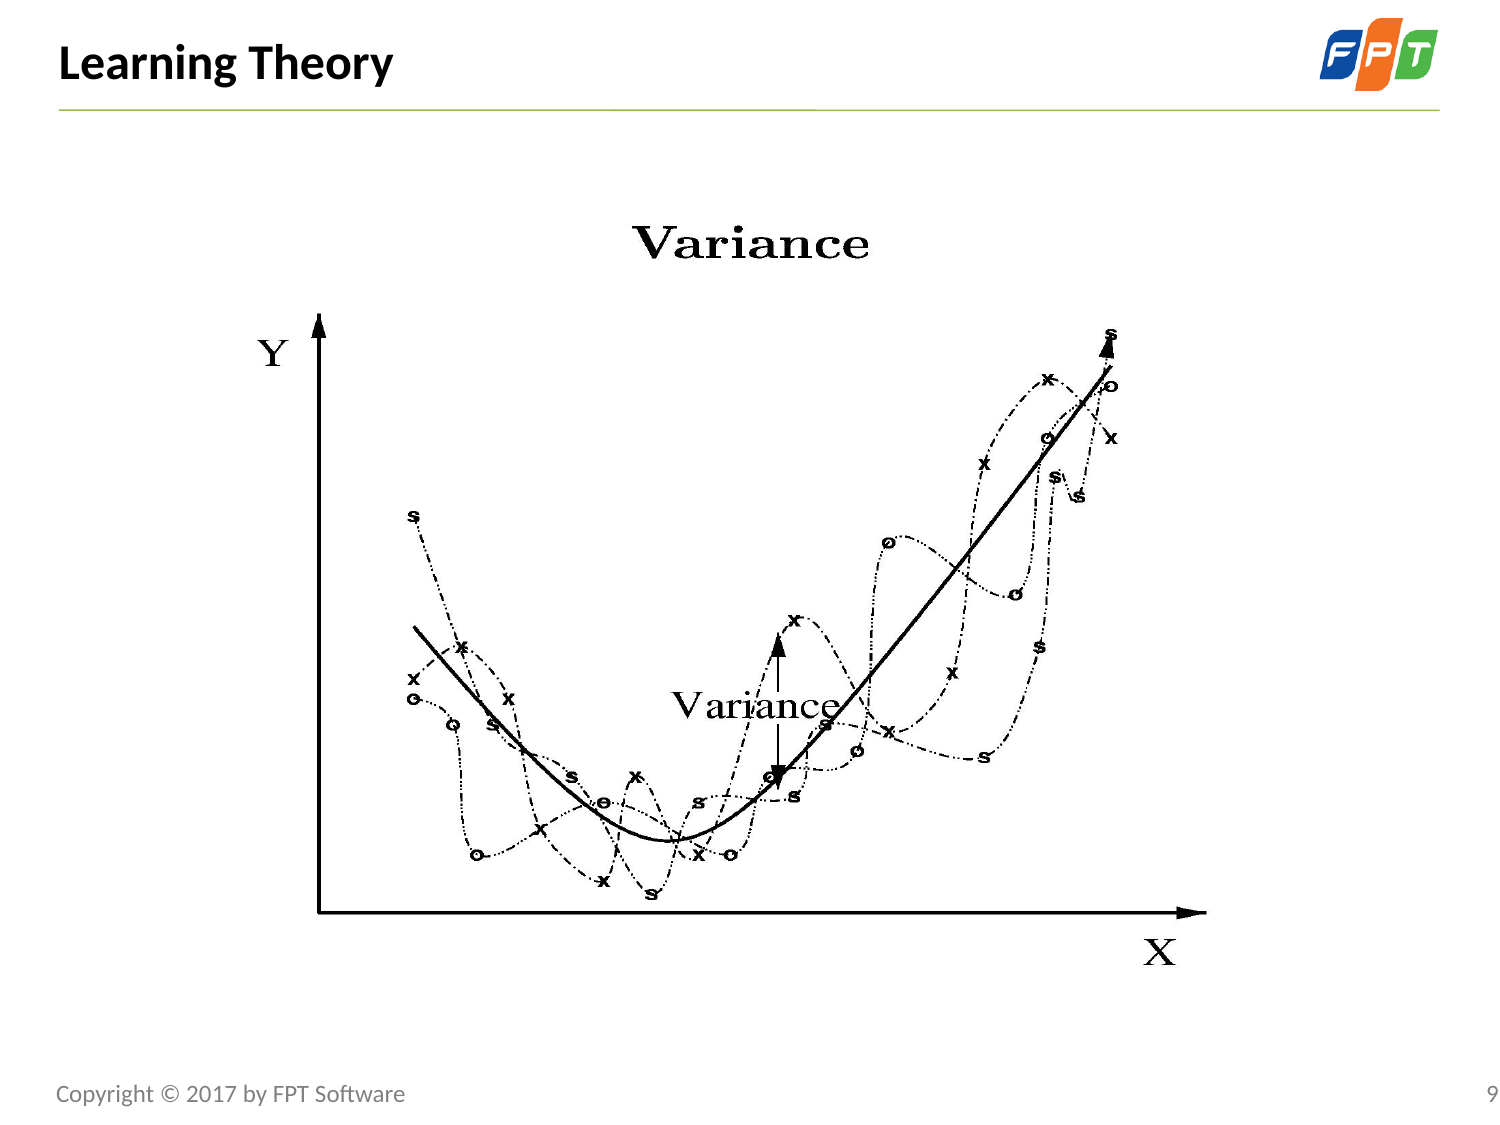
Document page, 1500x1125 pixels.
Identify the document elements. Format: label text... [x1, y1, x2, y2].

picture [0, 116, 1500, 1070]
text_box Learning Theory [58, 24, 1305, 95]
picture [1317, 16, 1439, 93]
